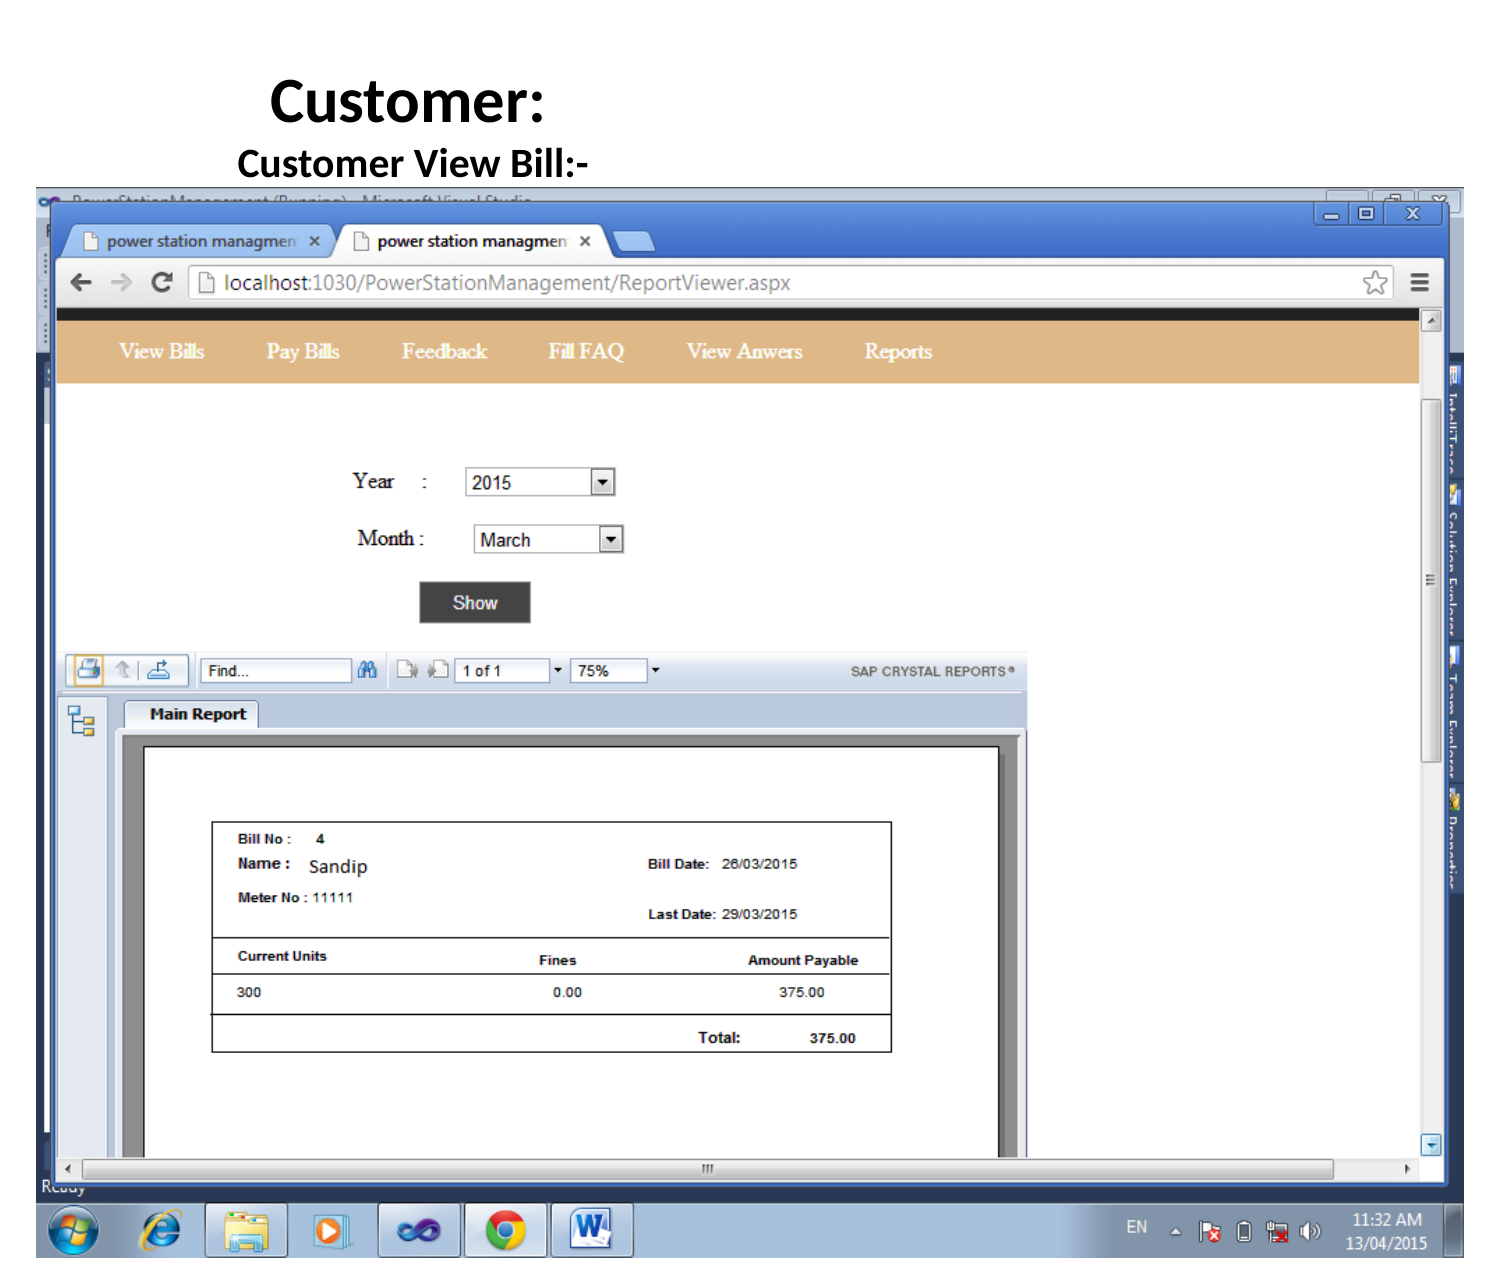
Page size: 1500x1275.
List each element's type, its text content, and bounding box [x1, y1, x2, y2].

title Customer: Customer View Bill:- [69, 48, 757, 185]
picture [35, 187, 1464, 1259]
